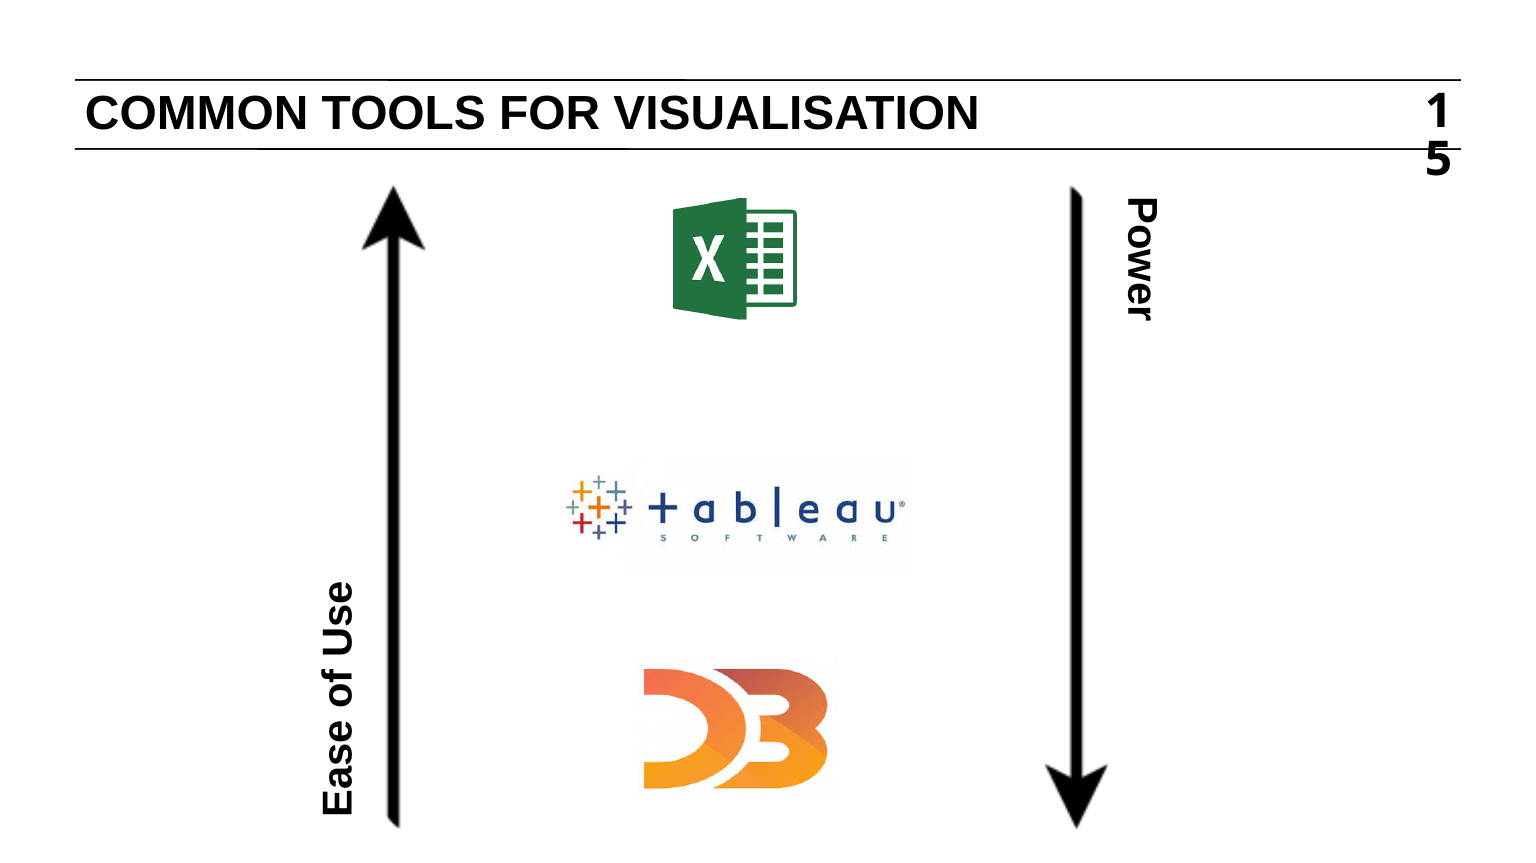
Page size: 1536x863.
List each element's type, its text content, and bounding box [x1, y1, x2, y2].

slide_number 15 [1424, 83, 1456, 142]
title COMMON TOOLS FOR VISUALISATION [76, 82, 1369, 251]
picture [672, 198, 797, 320]
picture [67, 177, 1403, 837]
text_box Power [1111, 188, 1179, 331]
picture [632, 656, 838, 799]
text_box Ease of Use [301, 572, 369, 827]
